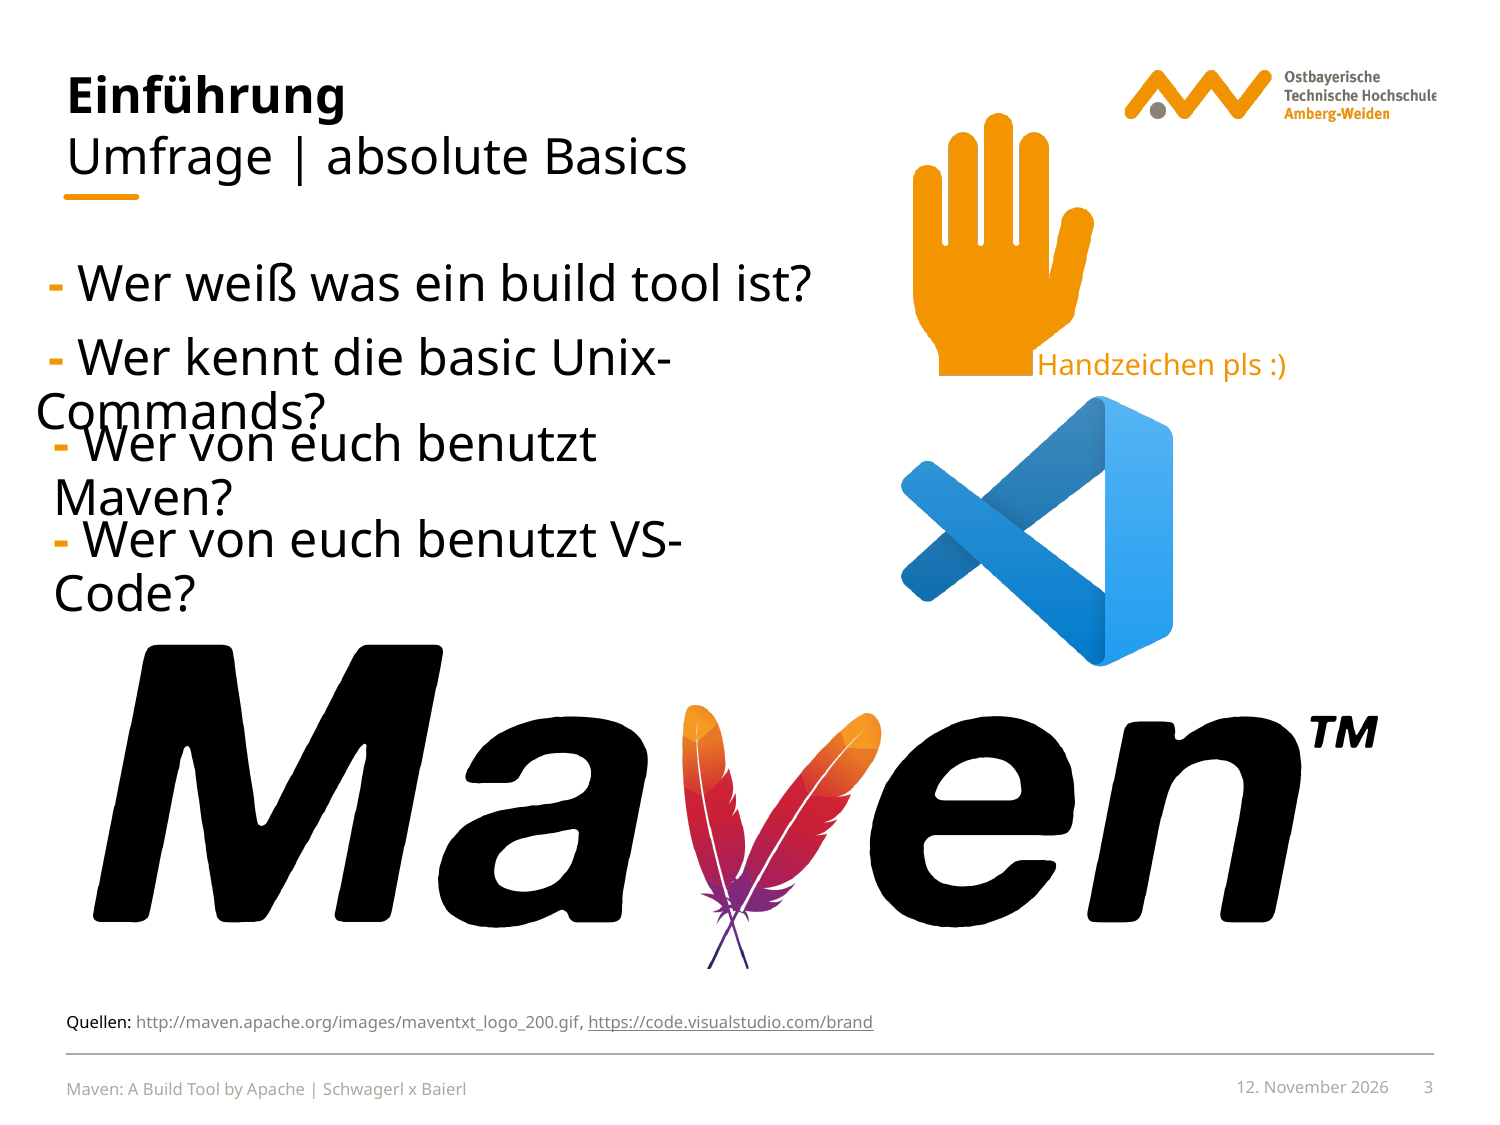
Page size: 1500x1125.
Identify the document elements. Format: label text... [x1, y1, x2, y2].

slide_number 3 [1395, 1065, 1434, 1113]
text_box - Wer von euch benutzt Maven? [53, 418, 757, 514]
text_box - Wer von euch benutzt VS-Code? [53, 514, 757, 642]
footer Maven: A Build Tool by Apache | Schwagerl x Baierl [66, 1065, 997, 1113]
list Quellen: http://maven.apache.org/images/maventxt_logo_200.gif, https://code.visualstudio.com/brand [66, 987, 1434, 1035]
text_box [848, 90, 1450, 401]
picture [66, 395, 1388, 970]
list Umfrage | absolute Basics [66, 130, 843, 190]
title Einführung [66, 70, 1434, 130]
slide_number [1171, 1065, 1390, 1113]
text_box - Wer weiß was ein build tool ist? - Wer kennt die basic Unix-Commands? [35, 257, 849, 610]
